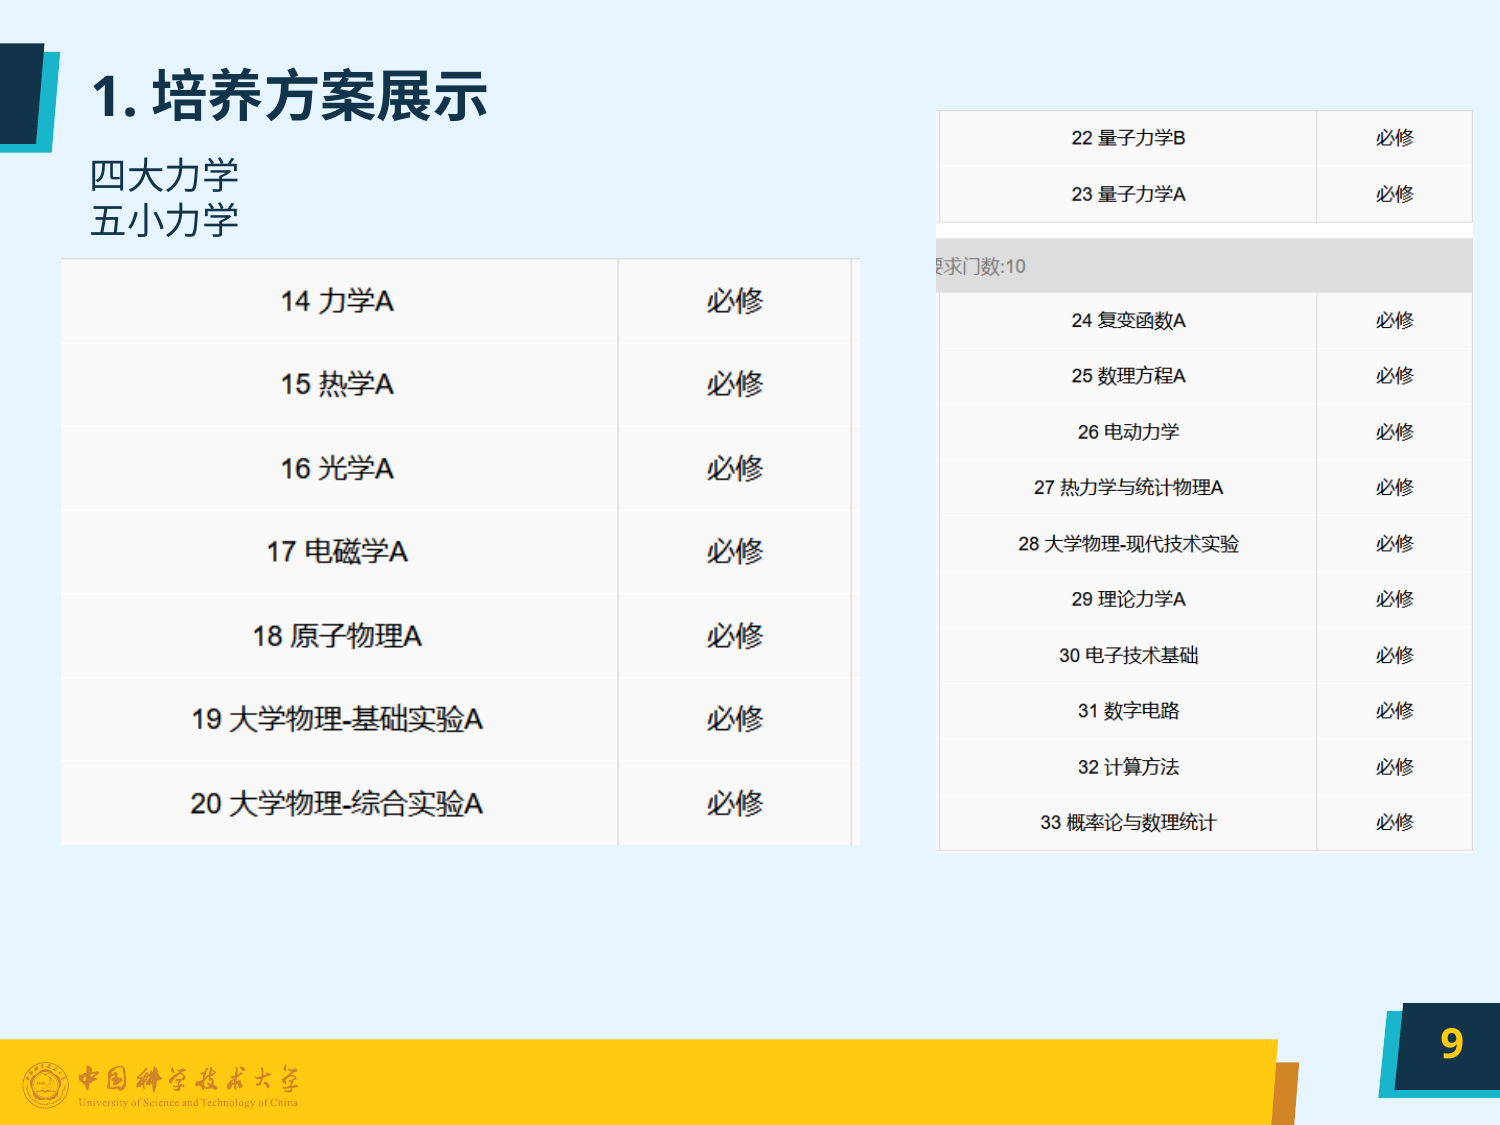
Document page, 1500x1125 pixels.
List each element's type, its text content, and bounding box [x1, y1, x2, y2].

text_box 四大力学 五小力学 [75, 144, 936, 250]
slide_number 9 [1414, 1007, 1491, 1084]
picture [936, 110, 1473, 853]
title 1.培养方案展示 [75, 43, 1397, 144]
picture [61, 258, 860, 845]
